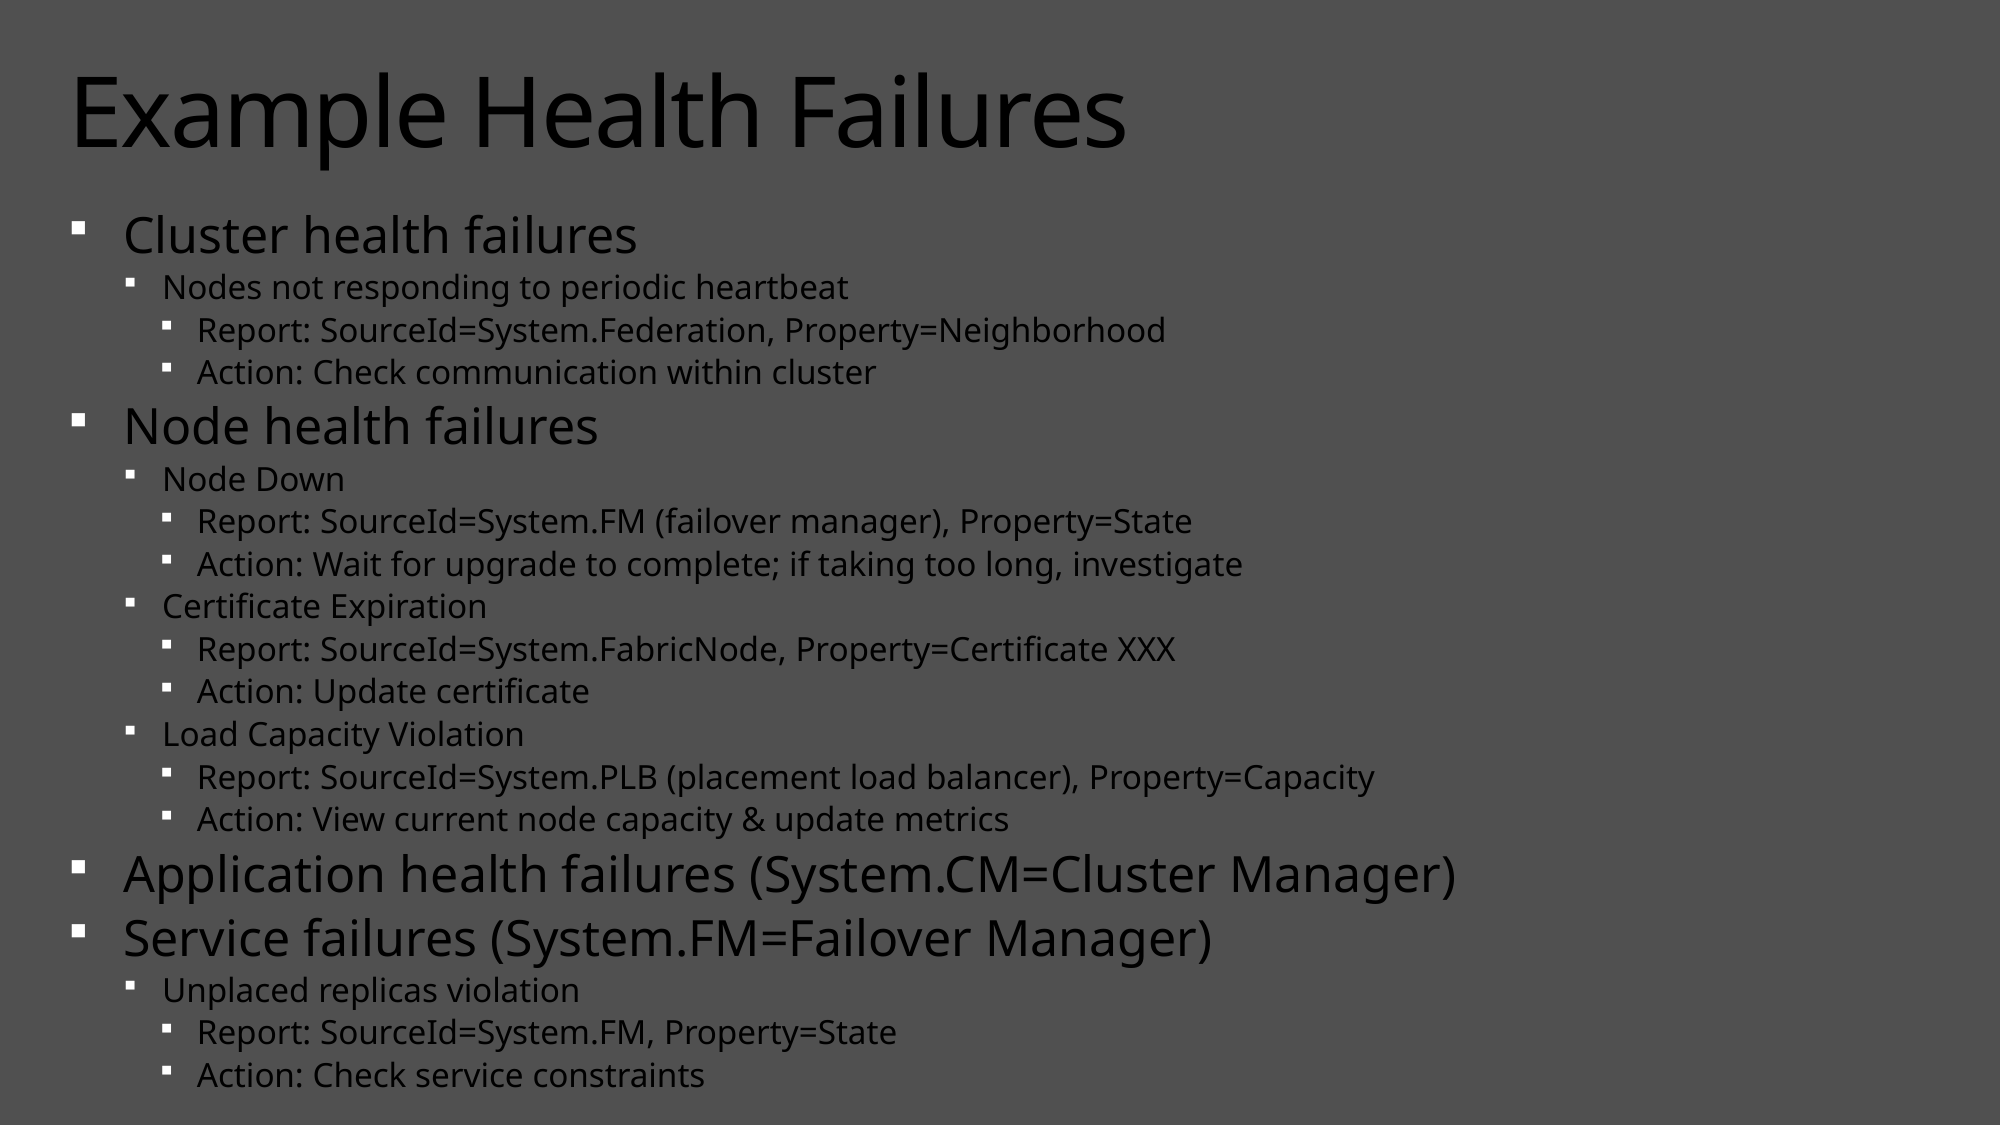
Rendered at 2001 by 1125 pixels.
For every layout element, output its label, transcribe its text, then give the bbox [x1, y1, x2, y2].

title Example Health Failures [44, 47, 1957, 196]
list Cluster health failures Nodes not responding to periodic heartbeat Report: SourceId=System.Federation, Property=Neighborhood Action: Check communication within cluster Node health failures Node Down Report: SourceId=System.FM (failover manager), Property=State Action: Wait for upgrade to complete; if taking too long, investigate Certificate Expiration Report: SourceId=System.FabricNode, Property=Certificate XXX Action: Update certificate Load Capacity Violation Report: SourceId=System.PLB (placement load balancer), Property=Capacity Action: View current node capacity & update metrics Application health failures (System.CM=Cluster Manager) Service failures (System.FM=Failover Manager) Unplaced replicas violation Report: SourceId=System.FM, Property=State Action: Check service constraints [44, 196, 1956, 1125]
